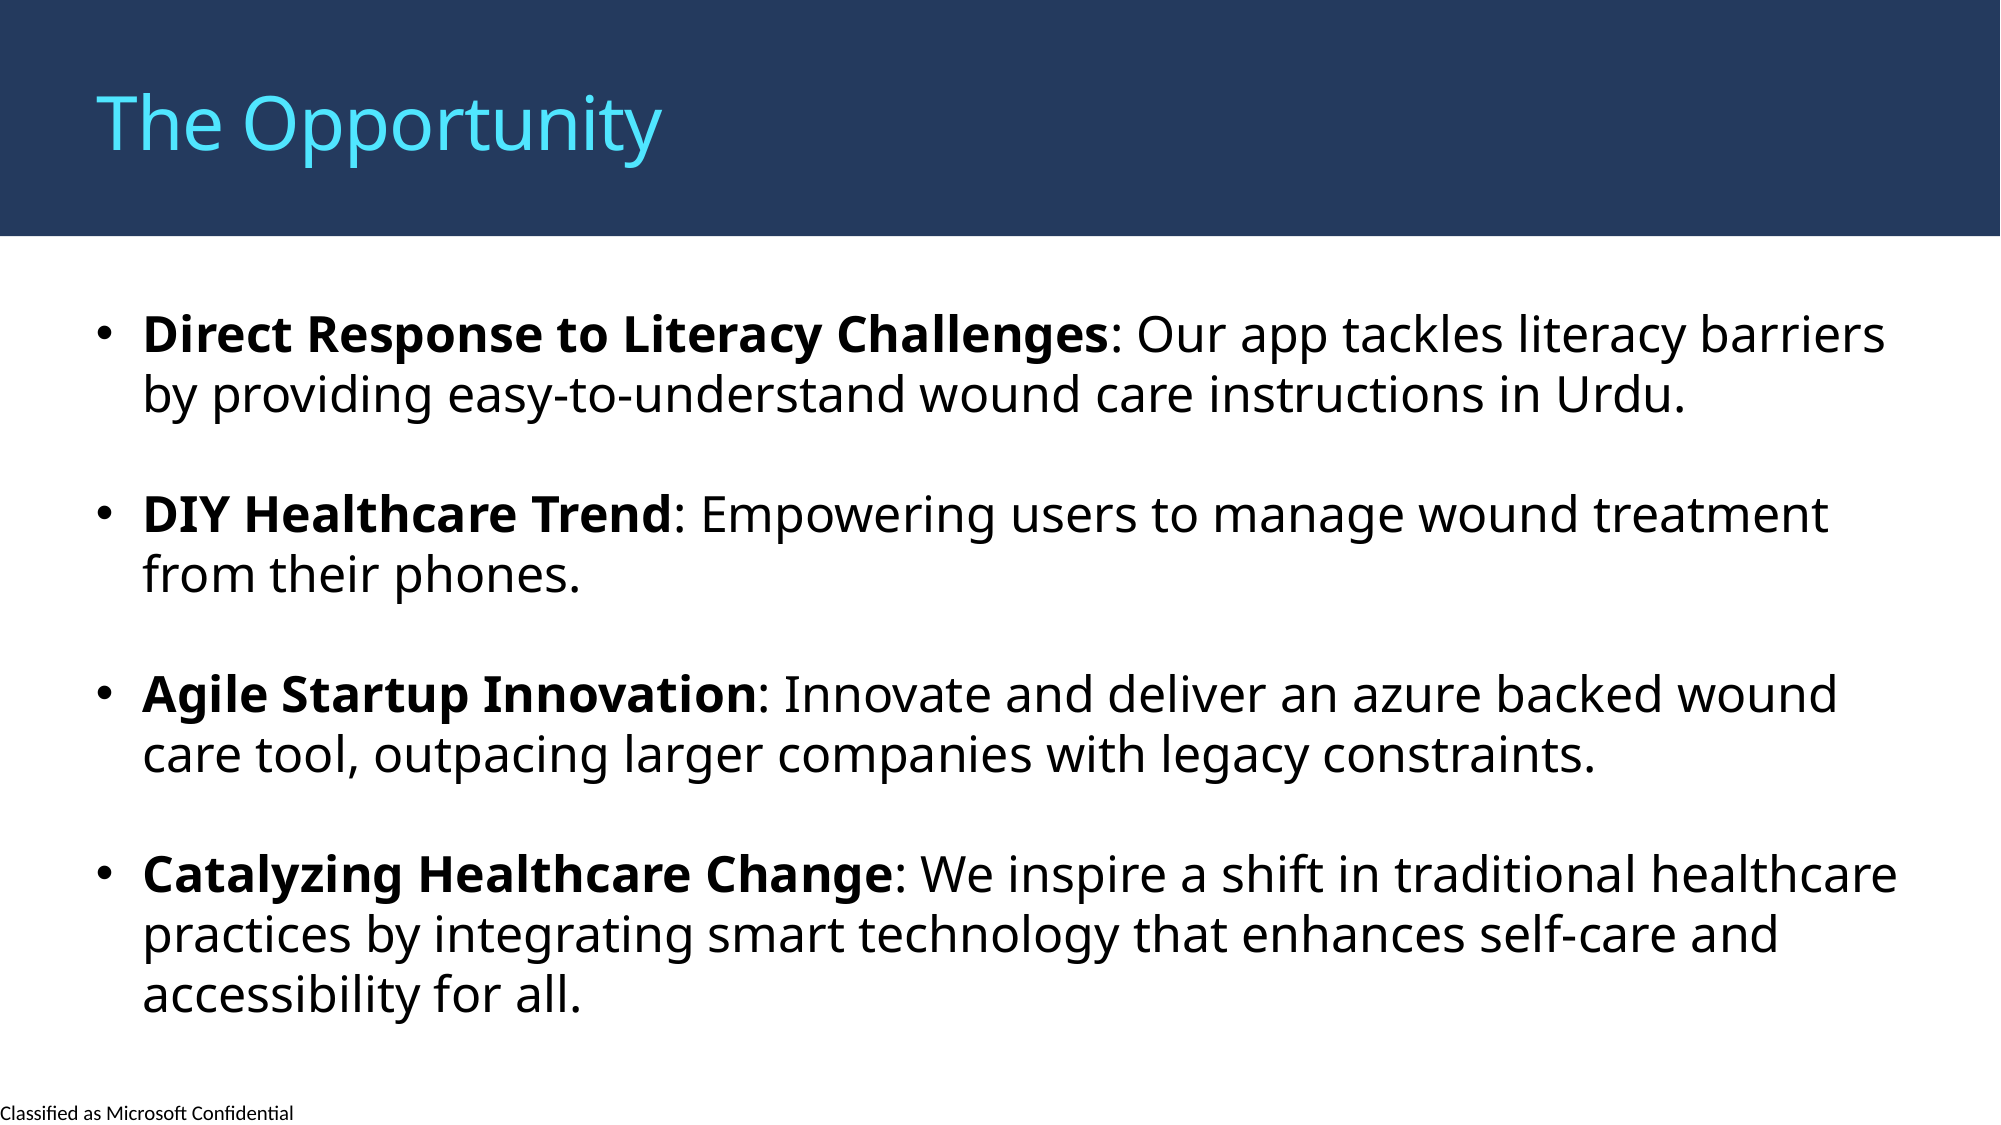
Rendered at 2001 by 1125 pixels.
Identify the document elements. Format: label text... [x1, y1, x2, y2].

text_box Direct Response to Literacy Challenges: Our app tackles literacy barriers by providing easy-to-understand wound care instructions in Urdu. DIY Healthcare Trend: Empowering users to manage wound treatment from their phones. Agile Startup Innovation: Innovate and deliver an azure backed wound care tool, outpacing larger companies with legacy constraints. Catalyzing Healthcare Change: We inspire a shift in traditional healthcare practices by integrating smart technology that enhances self-care and accessibility for all. [95, 302, 1928, 1024]
text_box The Opportunity [96, 75, 1904, 166]
